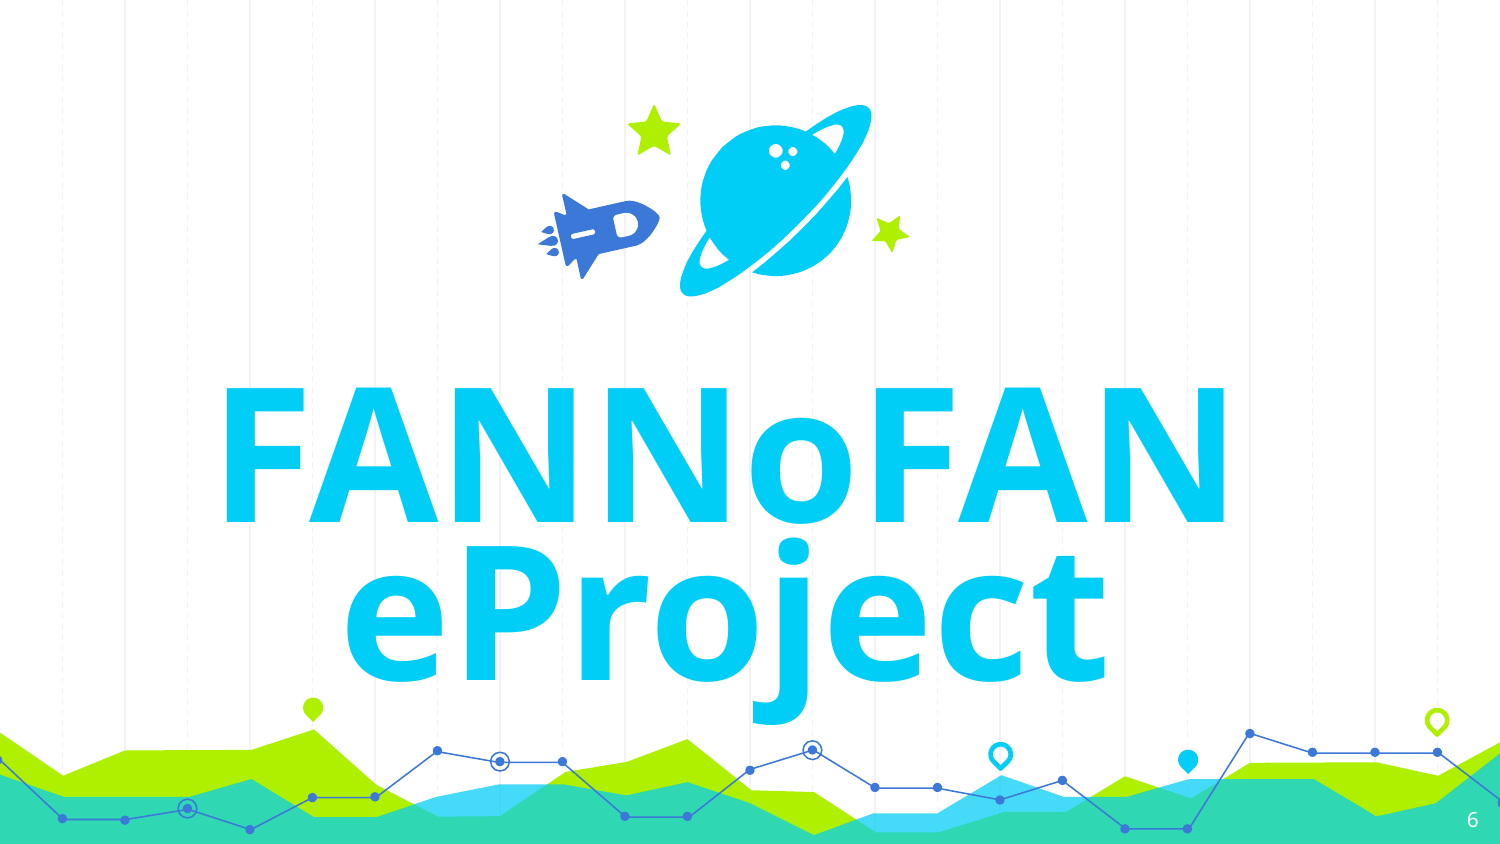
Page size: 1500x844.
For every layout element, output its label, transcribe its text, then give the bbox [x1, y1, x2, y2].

title FANNoFAN [112, 384, 1388, 542]
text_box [547, 182, 645, 280]
text_box eProject [112, 542, 1388, 733]
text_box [679, 104, 872, 297]
text_box [877, 215, 909, 253]
text_box [628, 105, 674, 155]
slide_number 6 [1403, 791, 1494, 844]
